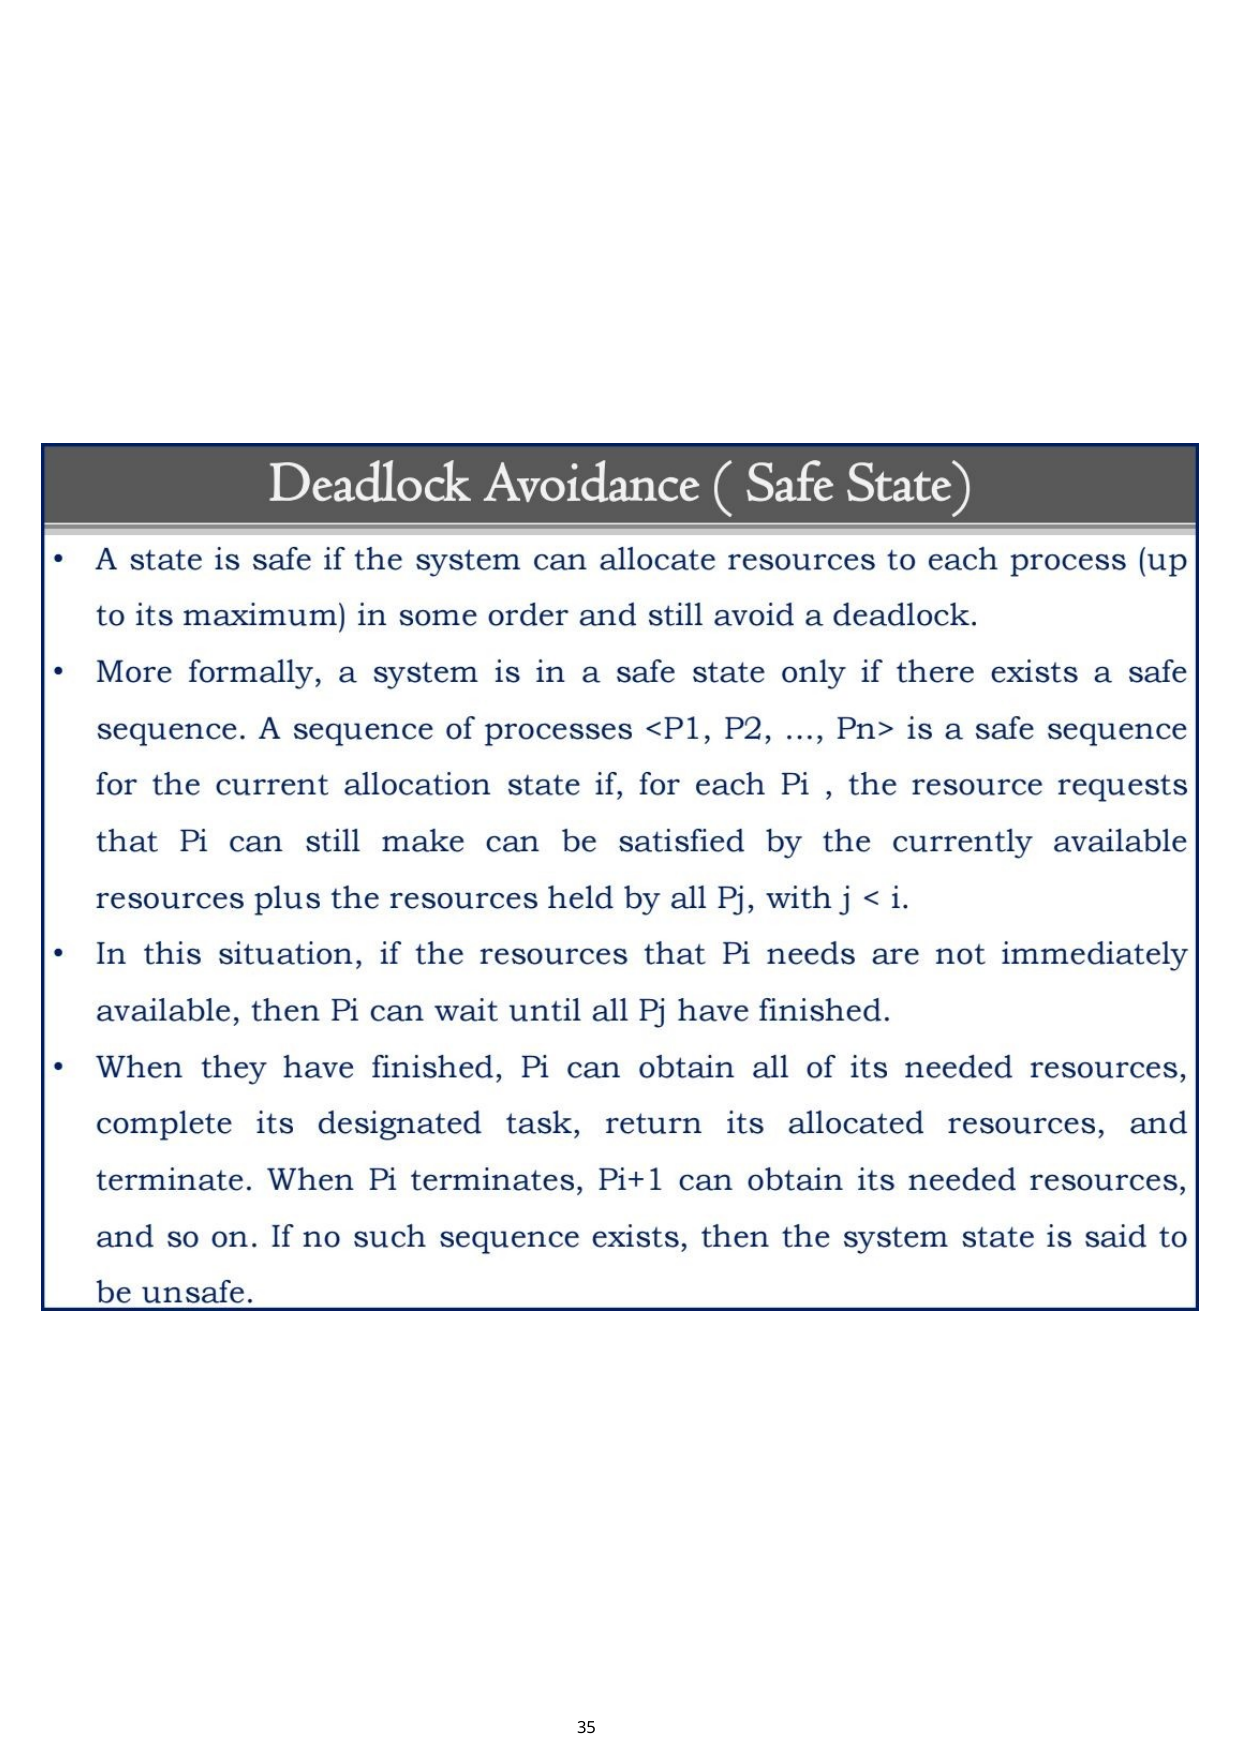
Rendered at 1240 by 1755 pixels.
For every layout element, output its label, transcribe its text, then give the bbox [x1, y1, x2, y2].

slide_number 35 [570, 1713, 605, 1755]
picture [41, 442, 1199, 1311]
